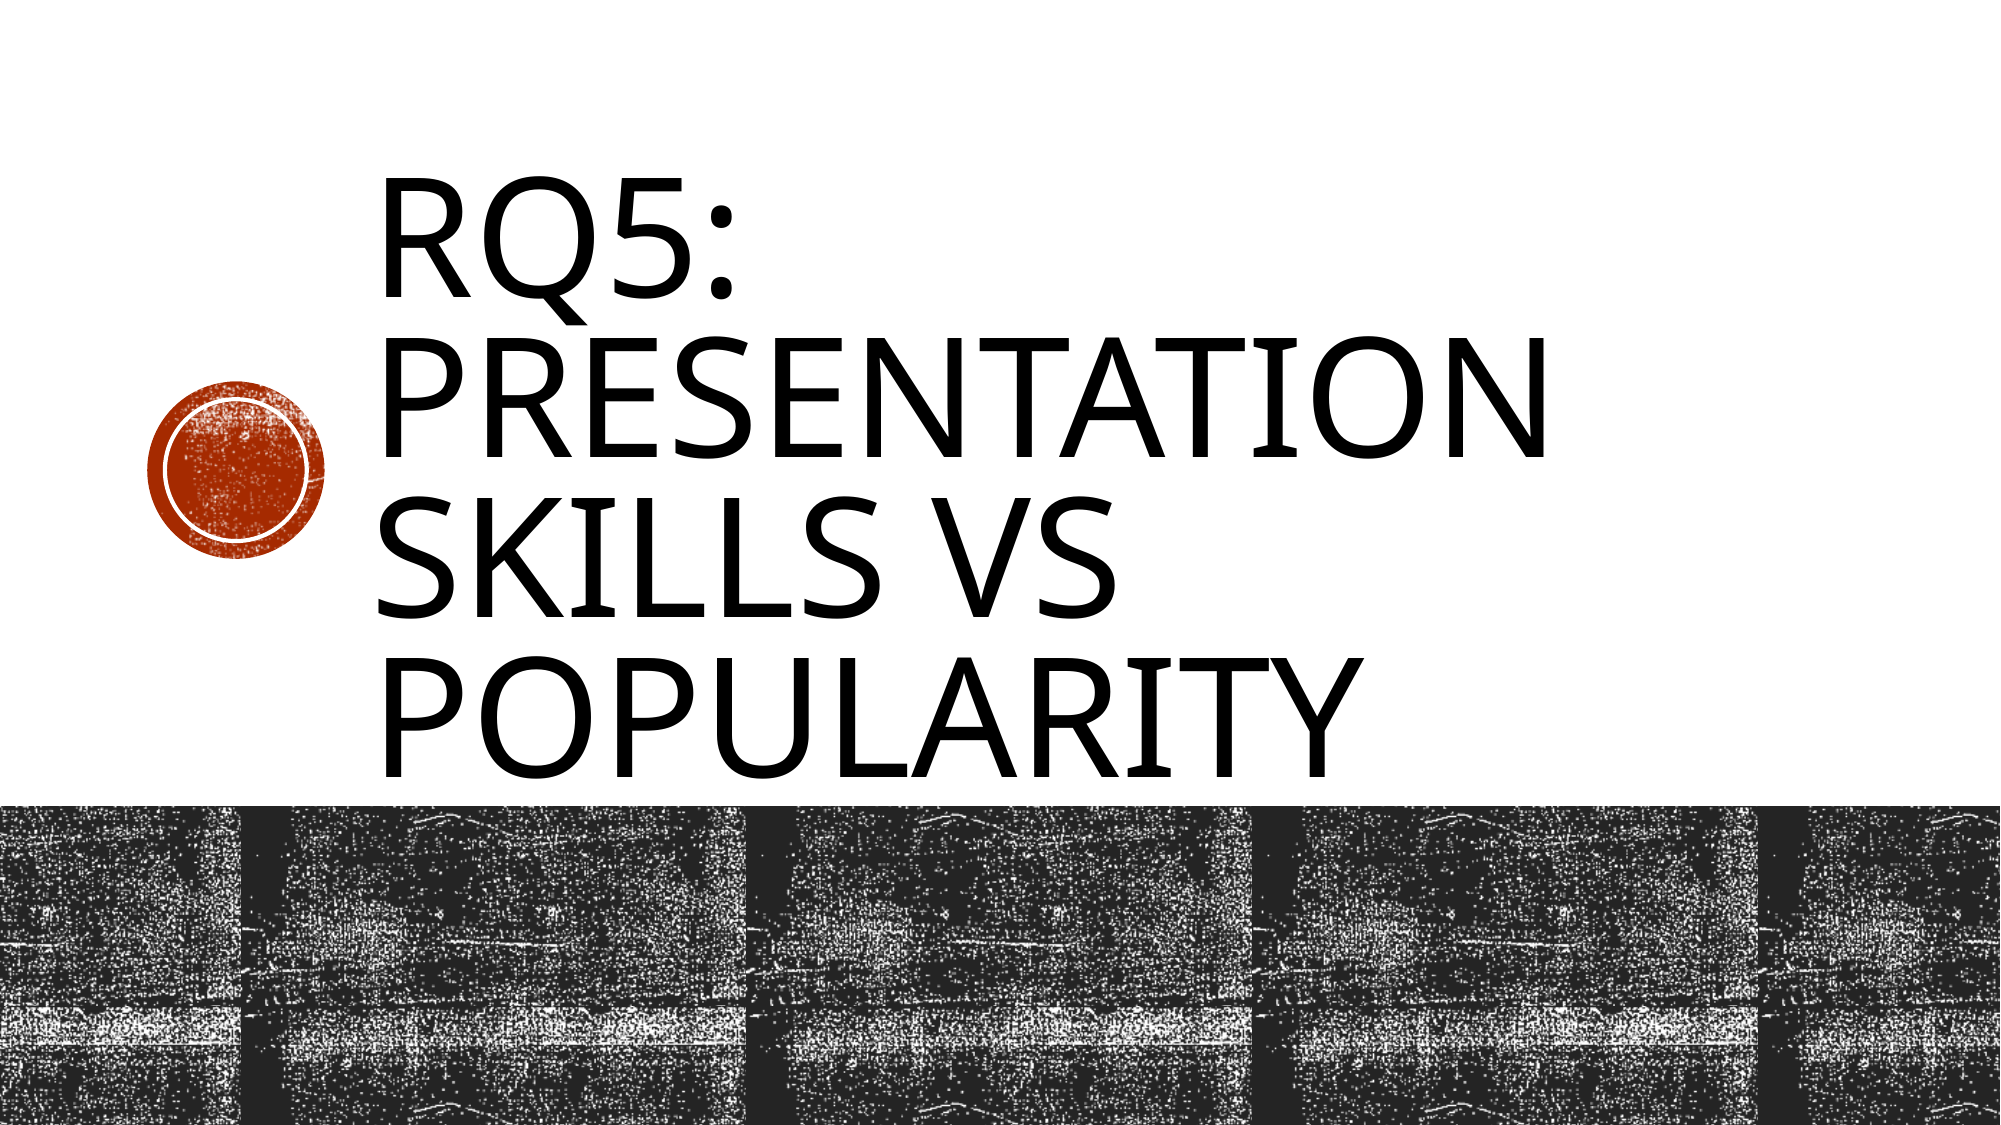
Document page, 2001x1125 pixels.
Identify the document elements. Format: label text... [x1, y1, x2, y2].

title RQ5: Presentation skills Vs Popularity [355, 201, 1878, 779]
